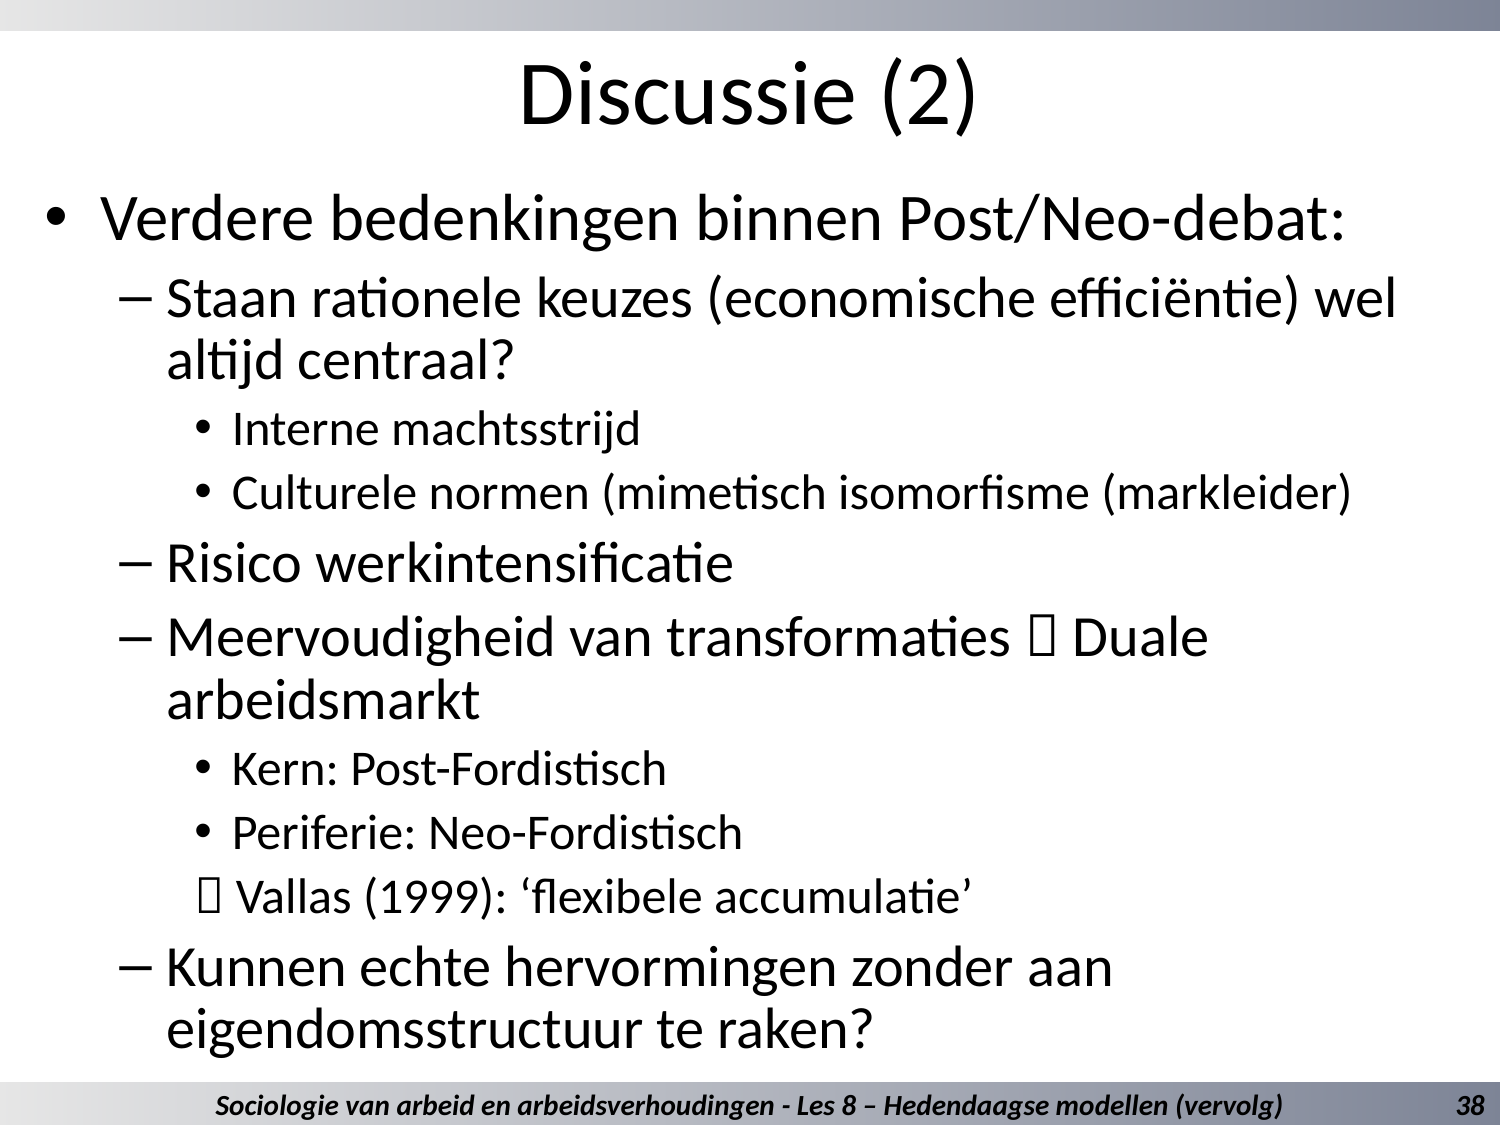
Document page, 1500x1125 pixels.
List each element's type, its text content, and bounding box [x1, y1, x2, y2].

text_box 38 [1074, 1082, 1500, 1125]
text_box [0, 0, 1500, 31]
footer Sociologie van arbeid en arbeidsverhoudingen - Les 8 – Hedendaagse modellen (vervolg) [0, 1082, 1074, 1125]
list Verdere bedenkingen binnen Post/Neo-debat: Staan rationele keuzes (economische efficiëntie) wel altijd centraal? Interne machtsstrijd Culturele normen (mimetisch isomorfisme (markleider) Risico werkintensificatie Meervoudigheid van transformaties  Duale arbeidsmarkt Kern: Post-Fordistisch Periferie: Neo-Fordistisch  Vallas (1999): ‘flexibele accumulatie’ Kunnen echte hervormingen zonder aan eigendomsstructuur te raken? [29, 175, 1471, 1071]
title Discussie (2) [0, 31, 1500, 157]
